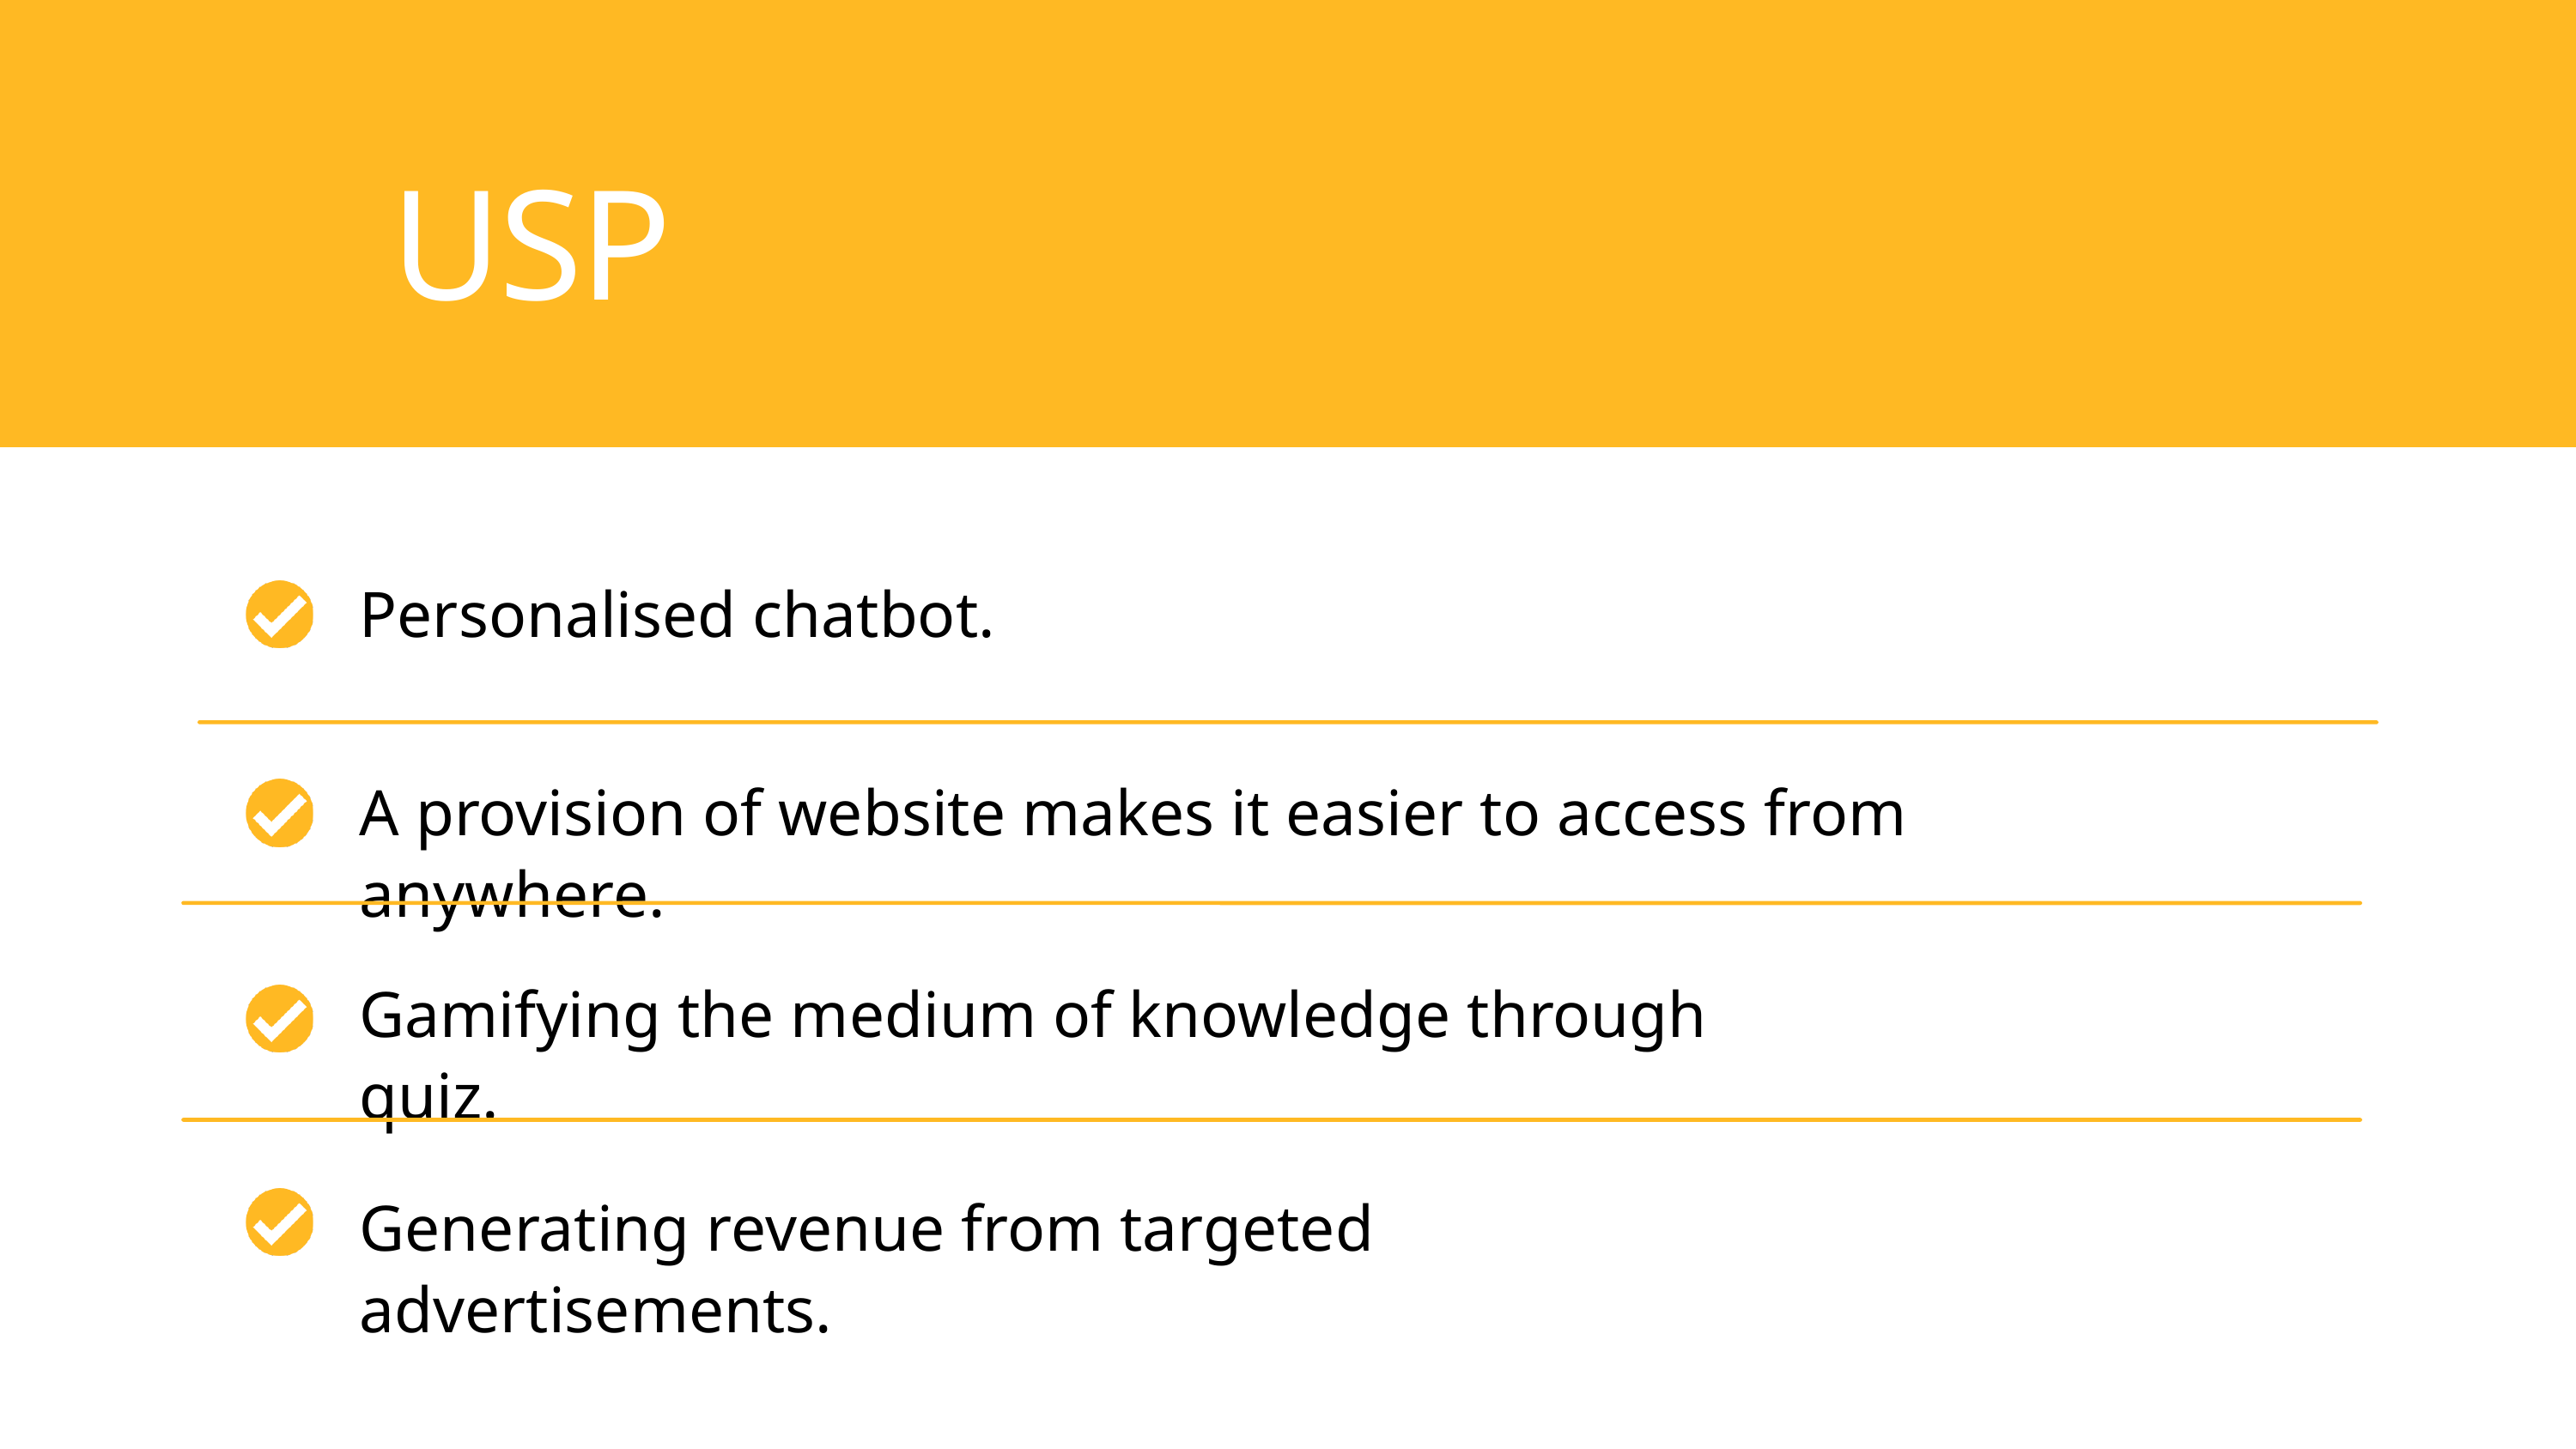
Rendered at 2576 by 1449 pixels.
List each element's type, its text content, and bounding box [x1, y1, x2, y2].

text_box [246, 580, 313, 648]
text_box [246, 985, 313, 1052]
text_box Personalised chatbot. [359, 567, 1095, 650]
text_box [246, 779, 313, 847]
text_box Gamifying the medium of knowledge through quiz. [359, 968, 1803, 1119]
text_box A provision of website makes it easier to access from anywhere. [359, 903, 2184, 931]
text_box A provision of website makes it easier to access from anywhere. [359, 767, 2184, 902]
text_box Generating revenue from targeted advertisements. [359, 1182, 1803, 1346]
text_box USP [391, 132, 1355, 330]
text_box [0, 0, 2576, 447]
text_box [246, 1188, 313, 1256]
text_box Gamifying the medium of knowledge through quiz. [359, 1120, 1803, 1132]
